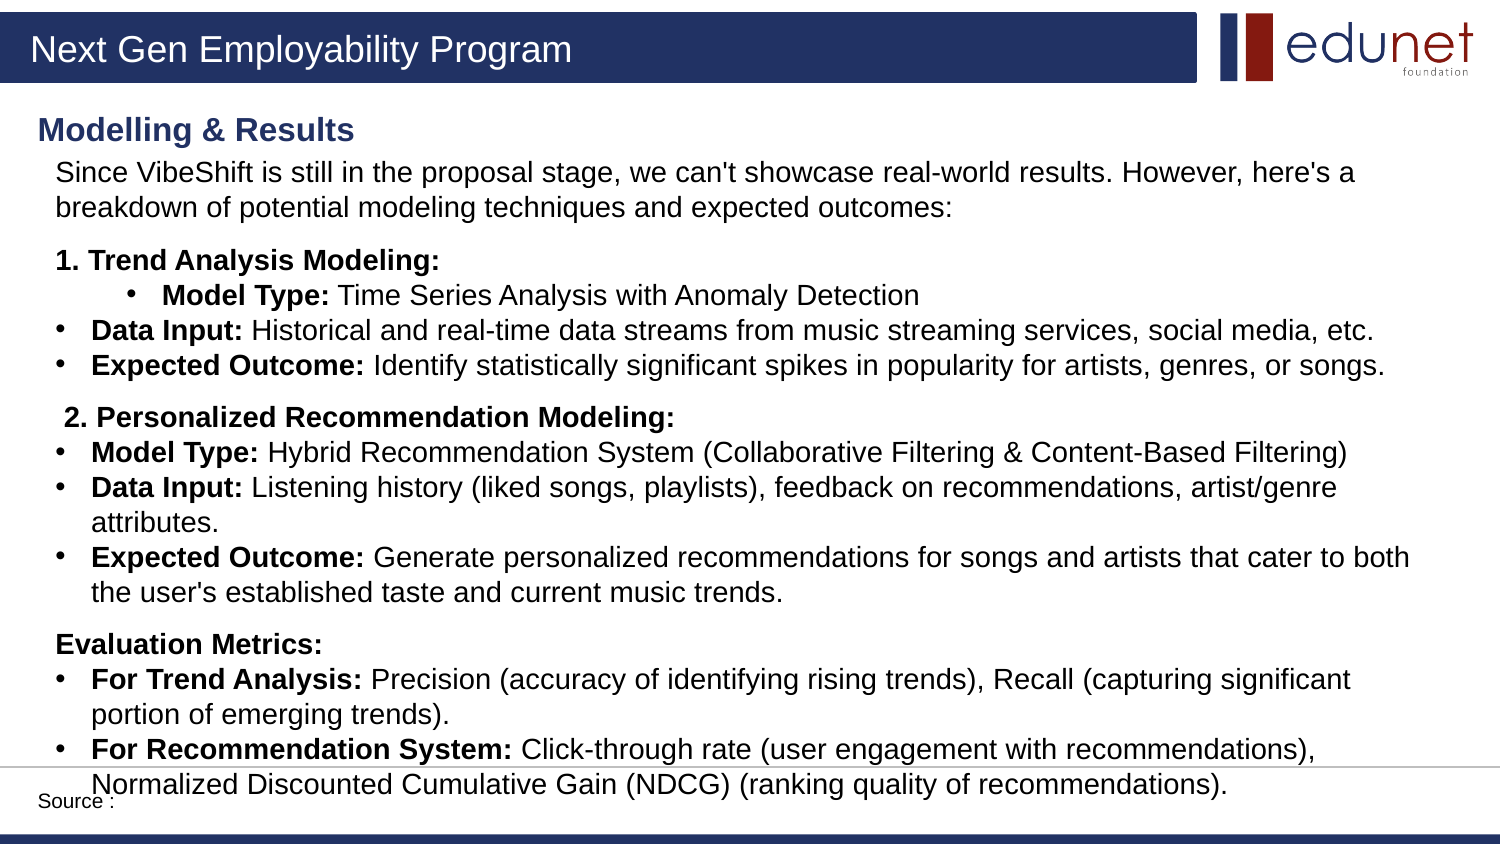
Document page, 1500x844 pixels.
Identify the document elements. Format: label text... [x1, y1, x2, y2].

text_box Since VibeShift is still in the proposal stage, we can't showcase real-world results. However, here's a breakdown of potential modeling techniques and expected outcomes: 1. Trend Analysis Modeling: Model Type: Time Series Analysis with Anomaly Detection Data Input: Historical and real-time data streams from music streaming services, social media, etc. Expected Outcome: Identify statistically significant spikes in popularity for artists, genres, or songs. 2. Personalized Recommendation Modeling: Model Type: Hybrid Recommendation System (Collaborative Filtering & Content-Based Filtering) Data Input: Listening history (liked songs, playlists), feedback on recommendations, artist/genre attributes. Expected Outcome: Generate personalized recommendations for songs and artists that cater to both the user's established taste and current music trends. Evaluation Metrics: For Trend Analysis: Precision (accuracy of identifying rising trends), Recall (capturing significant portion of emerging trends). For Recommendation System: Click-through rate (user engagement with recommendations), Normalized Discounted Cumulative Gain (NDCG) (ranking quality of recommendations). [40, 776, 1460, 808]
title Modelling & Results [22, 93, 505, 147]
text_box Since VibeShift is still in the proposal stage, we can't showcase real-world results. However, here's a breakdown of potential modeling techniques and expected outcomes: 1. Trend Analysis Modeling: Model Type: Time Series Analysis with Anomaly Detection Data Input: Historical and real-time data streams from music streaming services, social media, etc. Expected Outcome: Identify statistically significant spikes in popularity for artists, genres, or songs. 2. Personalized Recommendation Modeling: Model Type: Hybrid Recommendation System (Collaborative Filtering & Content-Based Filtering) Data Input: Listening history (liked songs, playlists), feedback on recommendations, artist/genre attributes. Expected Outcome: Generate personalized recommendations for songs and artists that cater to both the user's established taste and current music trends. Evaluation Metrics: For Trend Analysis: Precision (accuracy of identifying rising trends), Recall (capturing significant portion of emerging trends). For Recommendation System: Click-through rate (user engagement with recommendations), Normalized Discounted Cumulative Gain (NDCG) (ranking quality of recommendations). [40, 146, 1460, 766]
text_box Source : [22, 776, 139, 826]
picture [1279, 14, 1482, 83]
